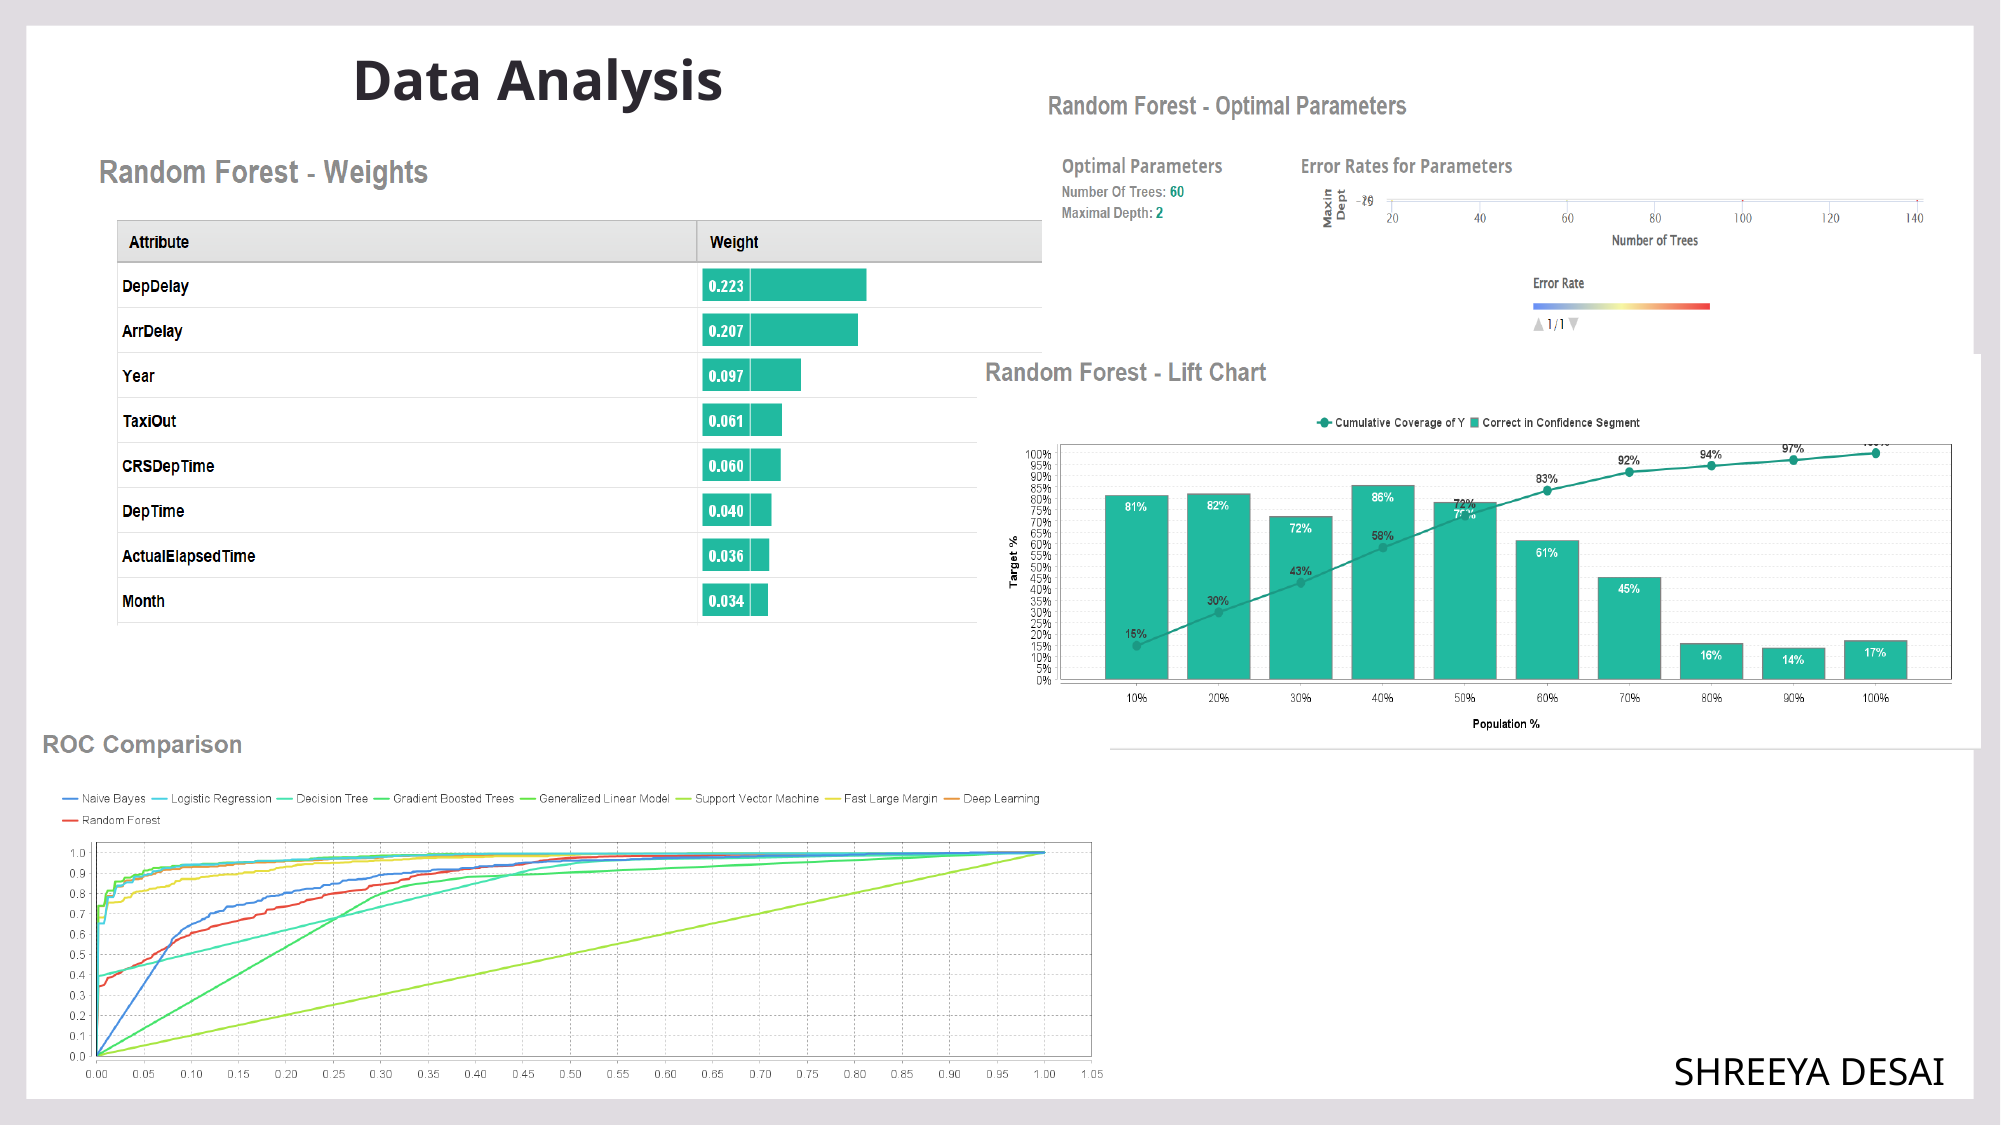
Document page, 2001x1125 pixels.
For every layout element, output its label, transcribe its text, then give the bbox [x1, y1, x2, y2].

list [87, 147, 1042, 640]
picture [34, 75, 1981, 1089]
title Data Analysis [290, 31, 786, 119]
text_box SHREEYA DESAI [1658, 1040, 2000, 1100]
